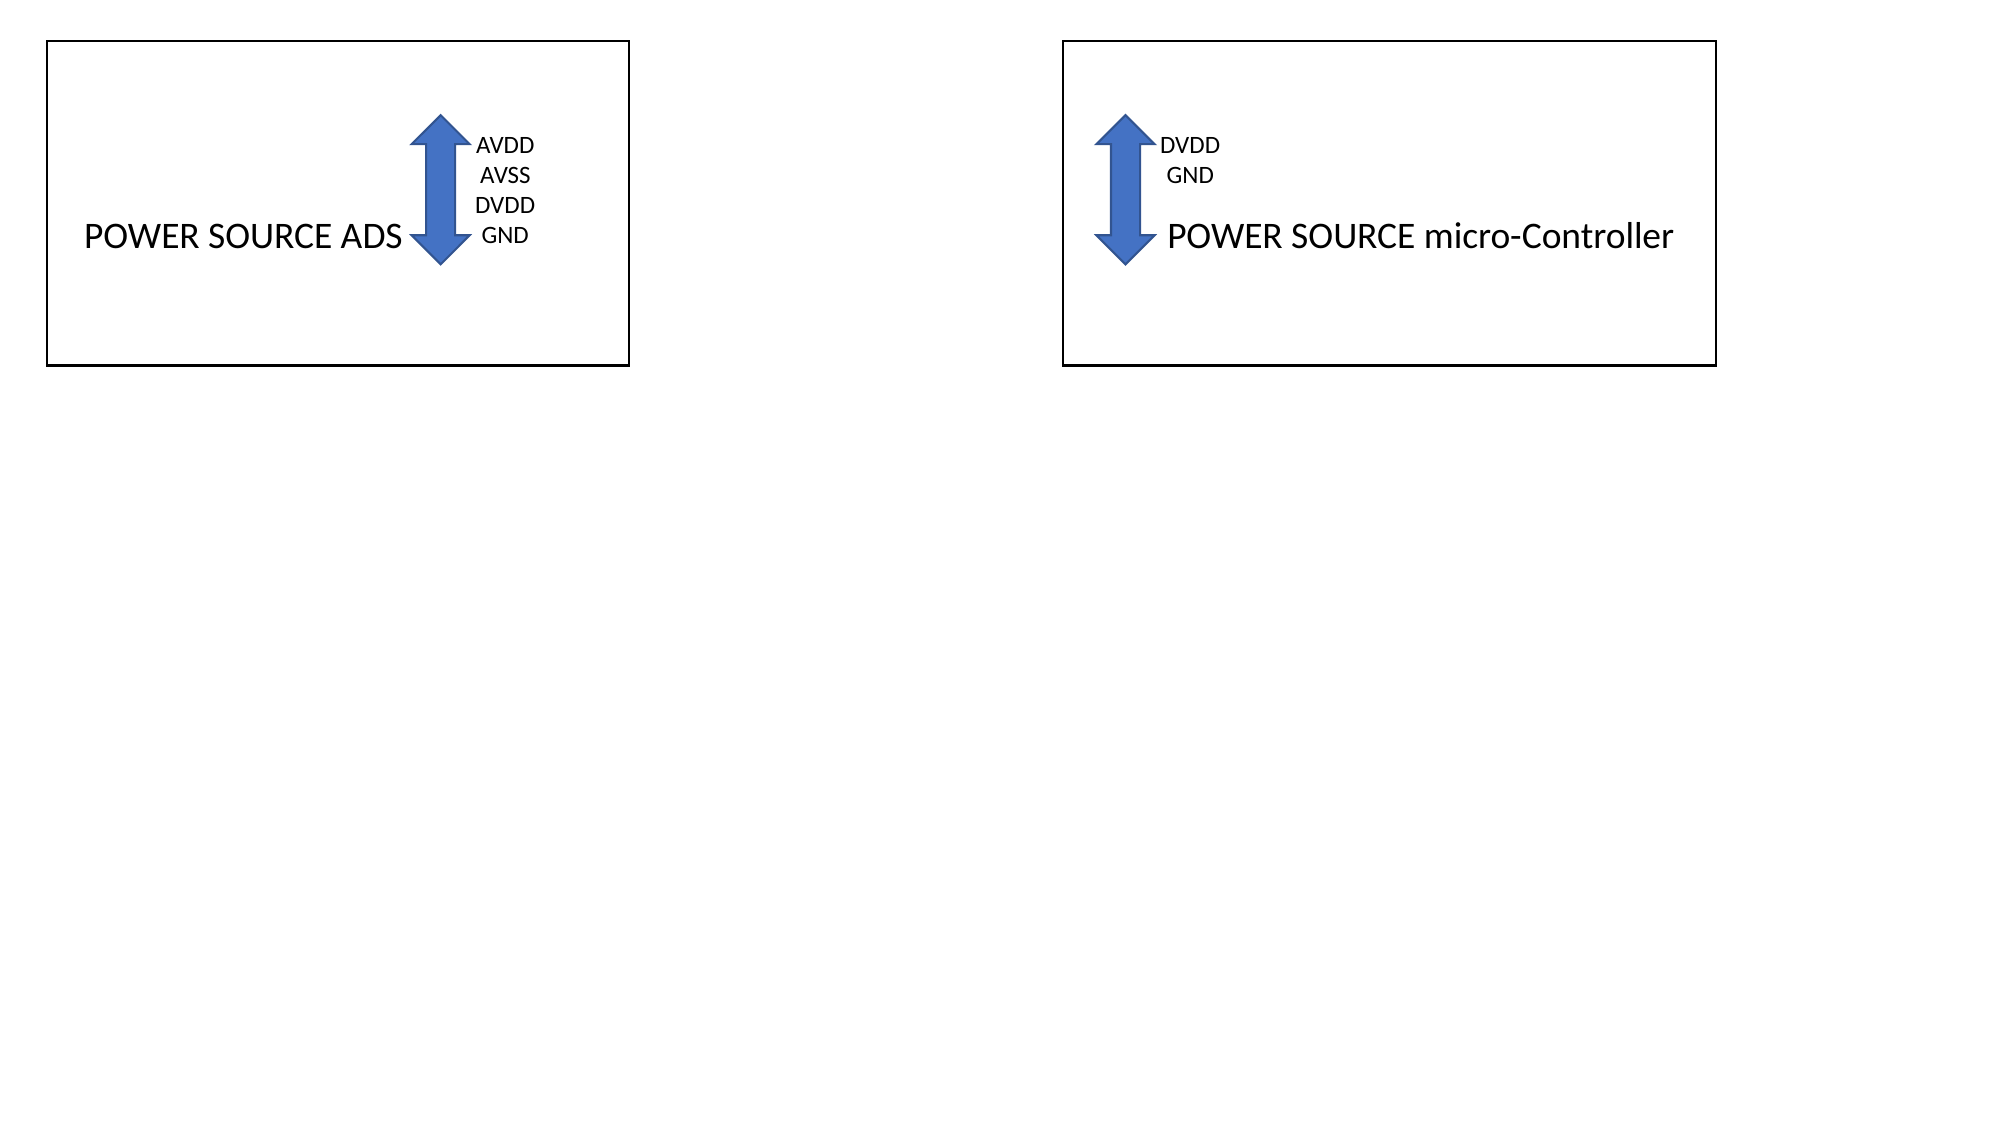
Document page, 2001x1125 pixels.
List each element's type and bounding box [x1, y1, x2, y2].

text_box [46, 40, 630, 367]
text_box [1062, 40, 1717, 367]
